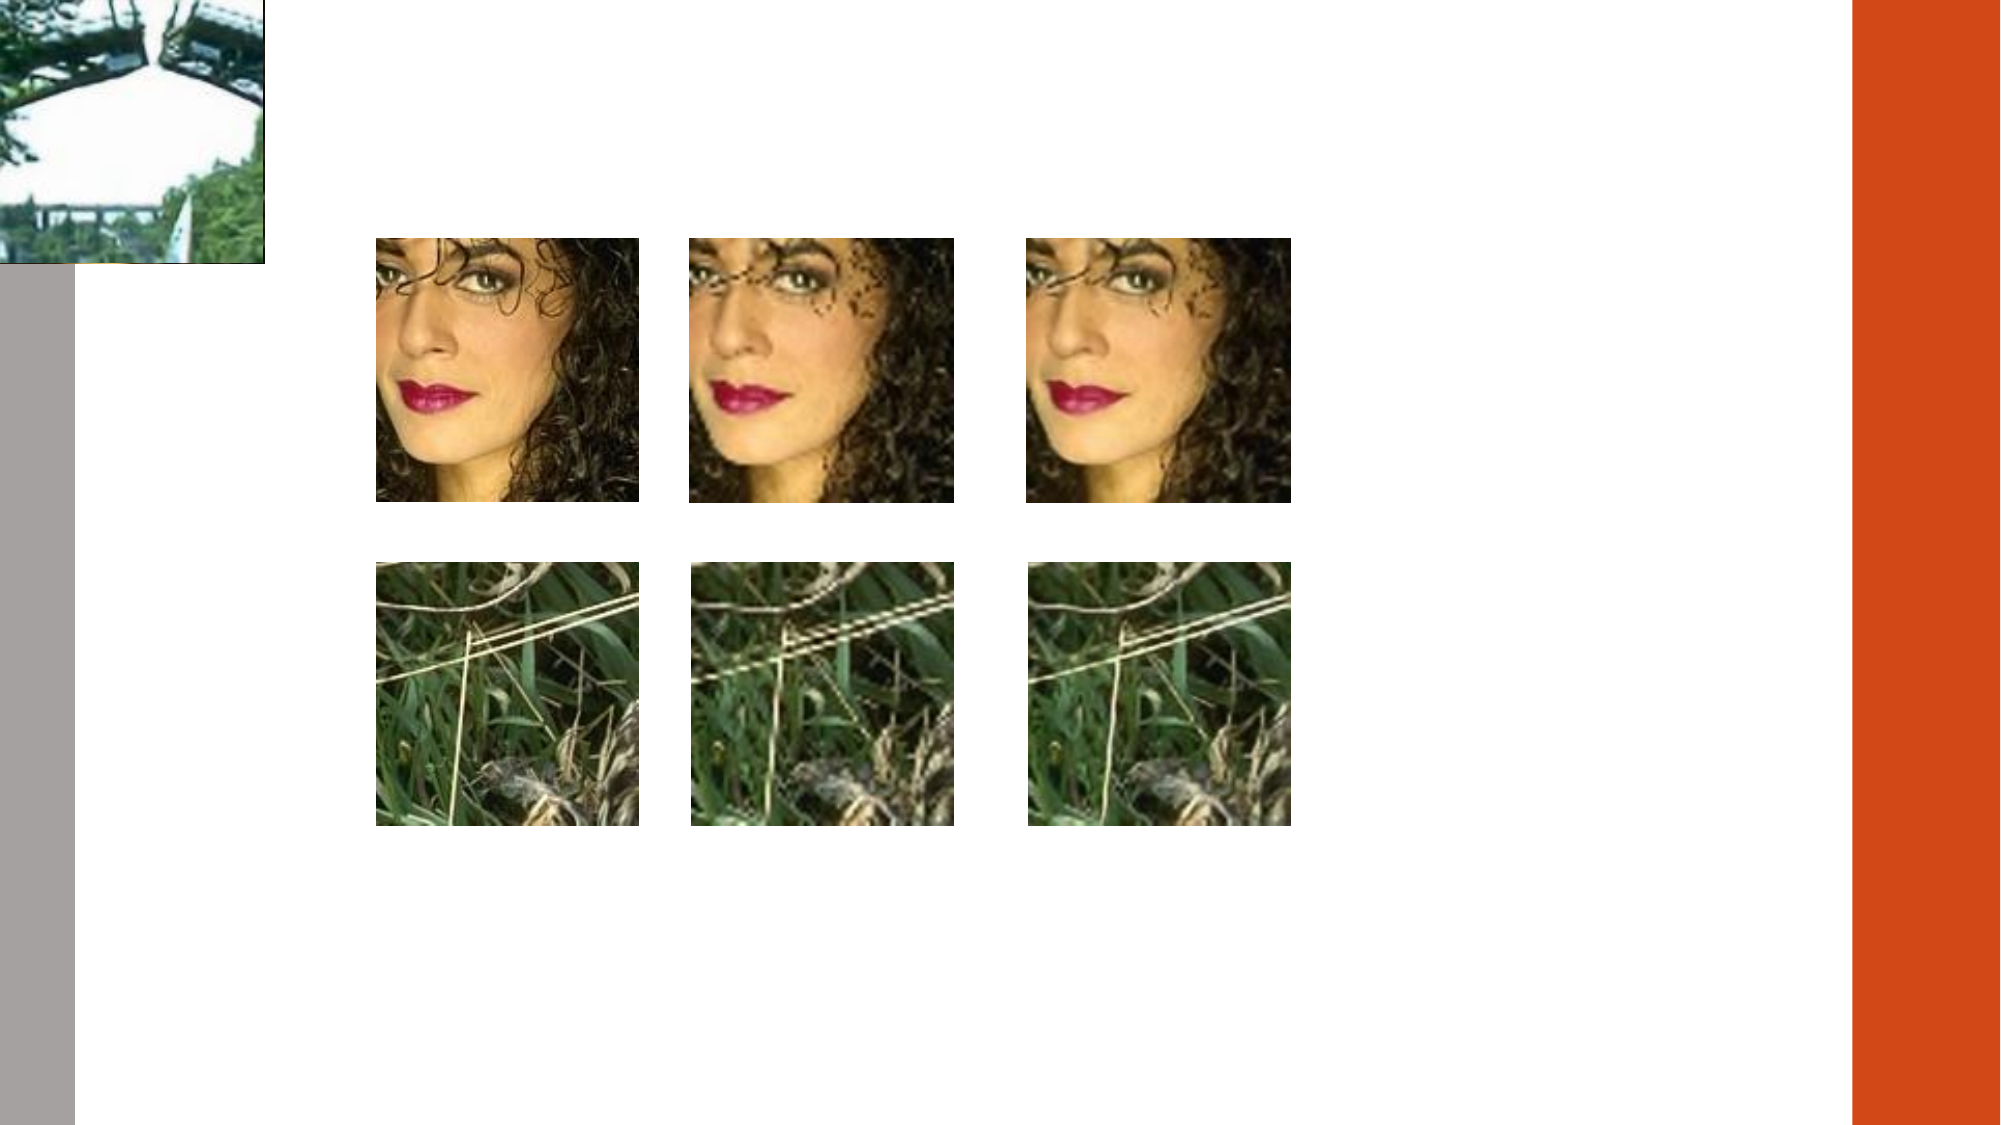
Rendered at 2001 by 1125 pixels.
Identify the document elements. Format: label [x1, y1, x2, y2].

picture [376, 238, 640, 502]
picture [376, 562, 640, 826]
picture [690, 562, 954, 826]
picture [689, 238, 954, 504]
picture [1027, 562, 1291, 826]
picture [0, 0, 265, 264]
picture [1026, 238, 1291, 504]
